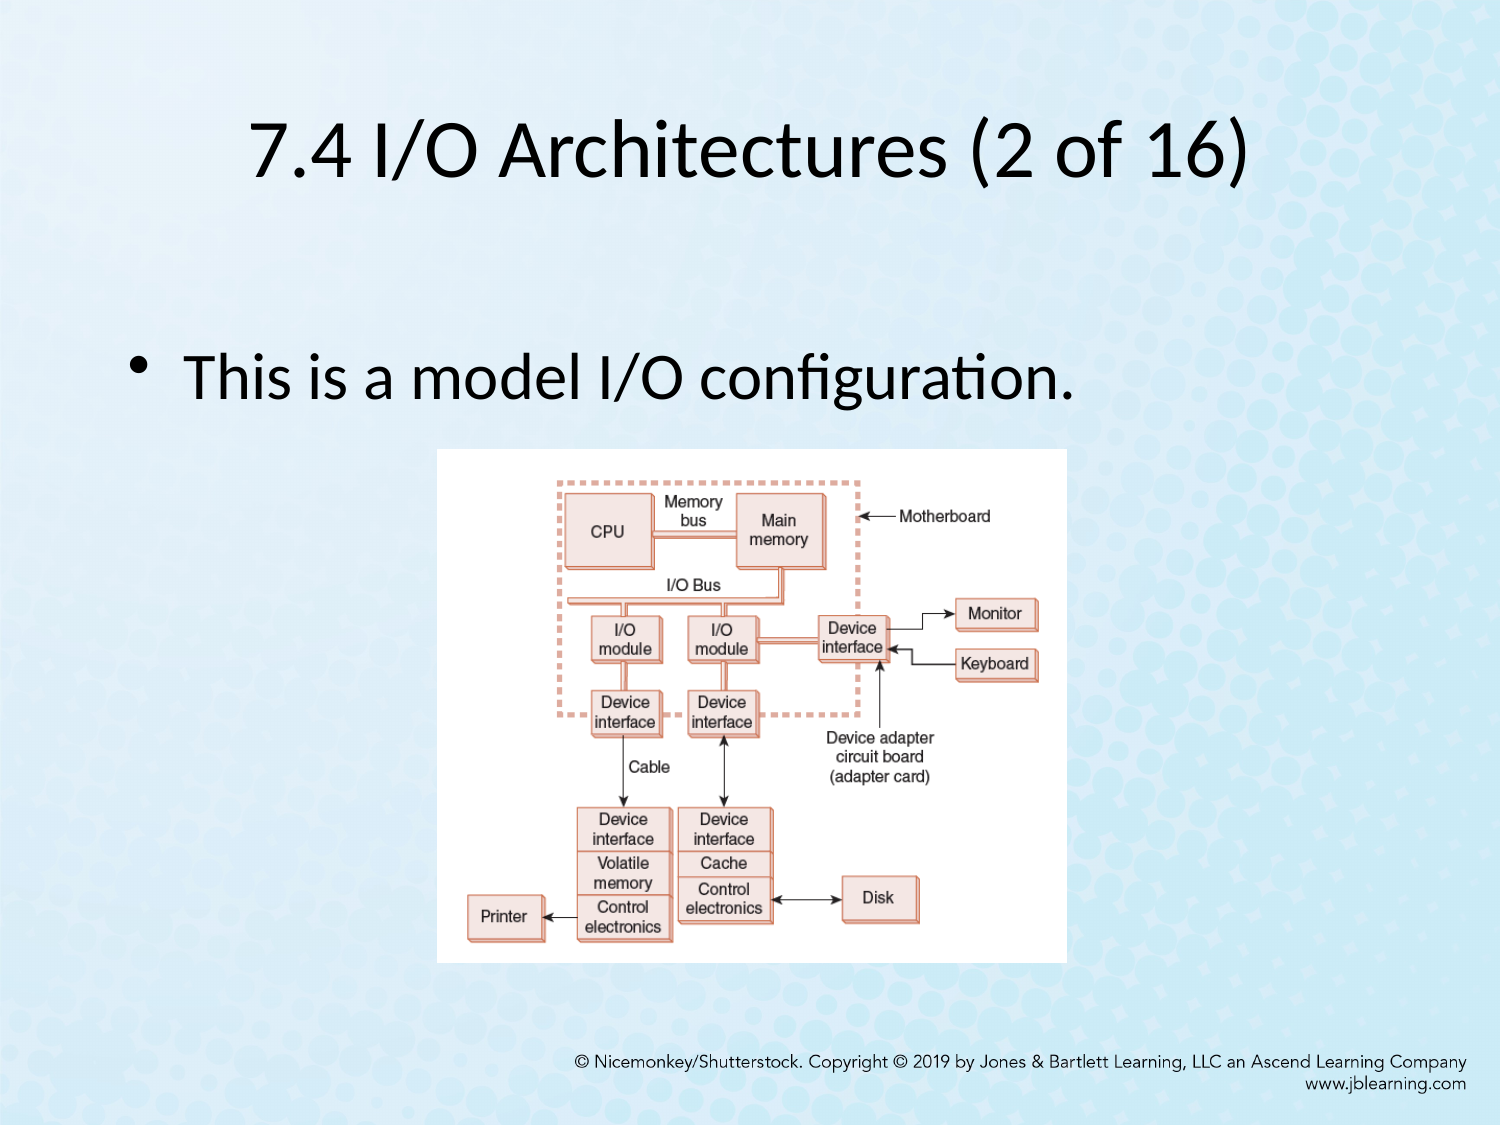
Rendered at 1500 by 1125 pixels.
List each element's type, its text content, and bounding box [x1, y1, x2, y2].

list This is a model I/O configuration. [112, 324, 1388, 1000]
picture [0, 0, 1500, 1125]
title 7.4 I/O Architectures (2 of 16) [112, 50, 1388, 238]
